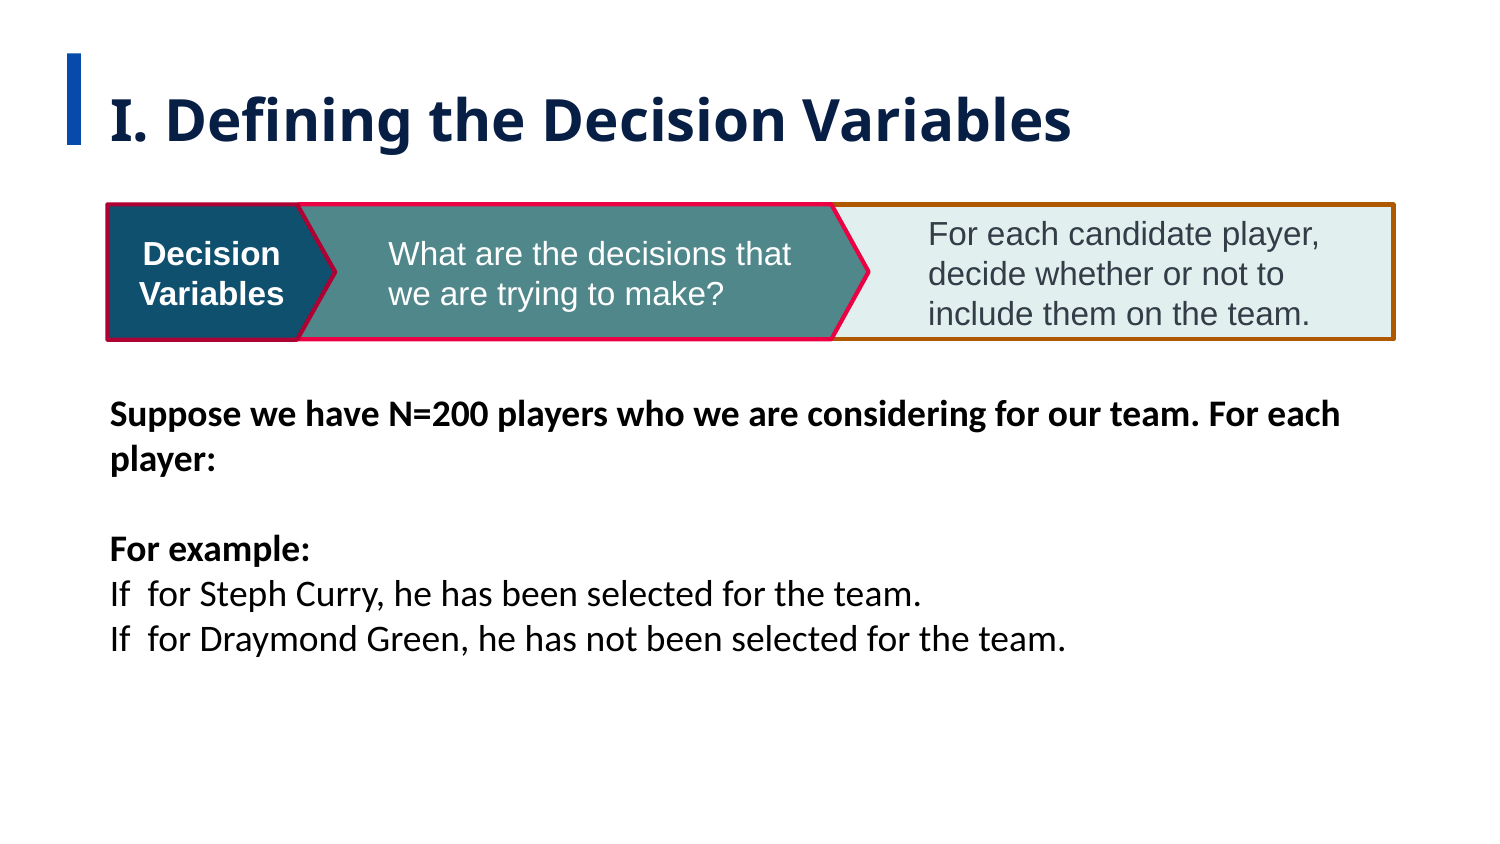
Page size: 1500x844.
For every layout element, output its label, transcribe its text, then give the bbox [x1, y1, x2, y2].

text_box I. Defining the Decision Variables [95, 26, 1206, 161]
text_box For each candidate player, decide whether or not to include them on the team. [833, 202, 1396, 341]
text_box What are the decisions that we are trying to make? [299, 202, 871, 342]
text_box [67, 53, 81, 145]
text_box Decision Variables [105, 202, 338, 342]
